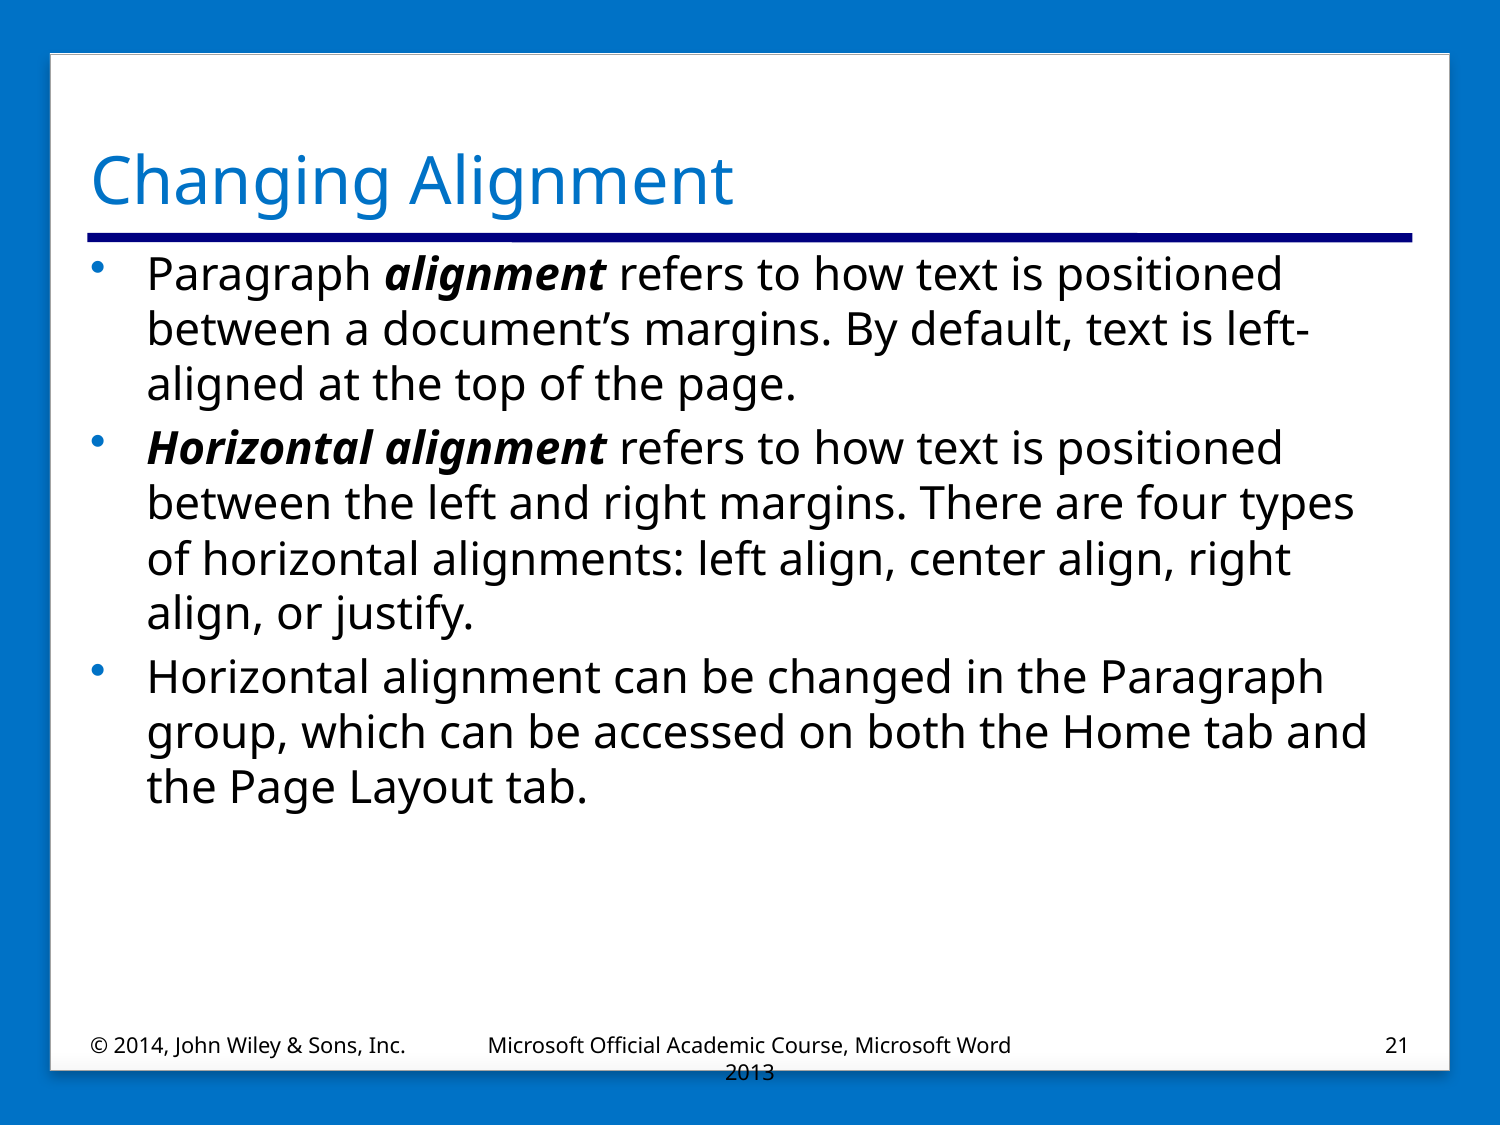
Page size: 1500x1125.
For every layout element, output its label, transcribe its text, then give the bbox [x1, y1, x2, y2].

slide_number 21 [1074, 1024, 1426, 1103]
title Changing Alignment [74, 74, 1426, 226]
slide_number © 2014, John Wiley & Sons, Inc. [74, 1024, 426, 1103]
list Paragraph alignment refers to how text is positioned between a document’s margins. By default, text is left-aligned at the top of the page. Horizontal alignment refers to how text is positioned between the left and right margins. There are four types of horizontal alignments: left align, center align, right align, or justify. Horizontal alignment can be changed in the Paragraph group, which can be accessed on both the Home tab and the Page Layout tab. [75, 237, 1425, 1063]
footer Microsoft Official Academic Course, Microsoft Word 2013 [449, 1024, 1051, 1103]
